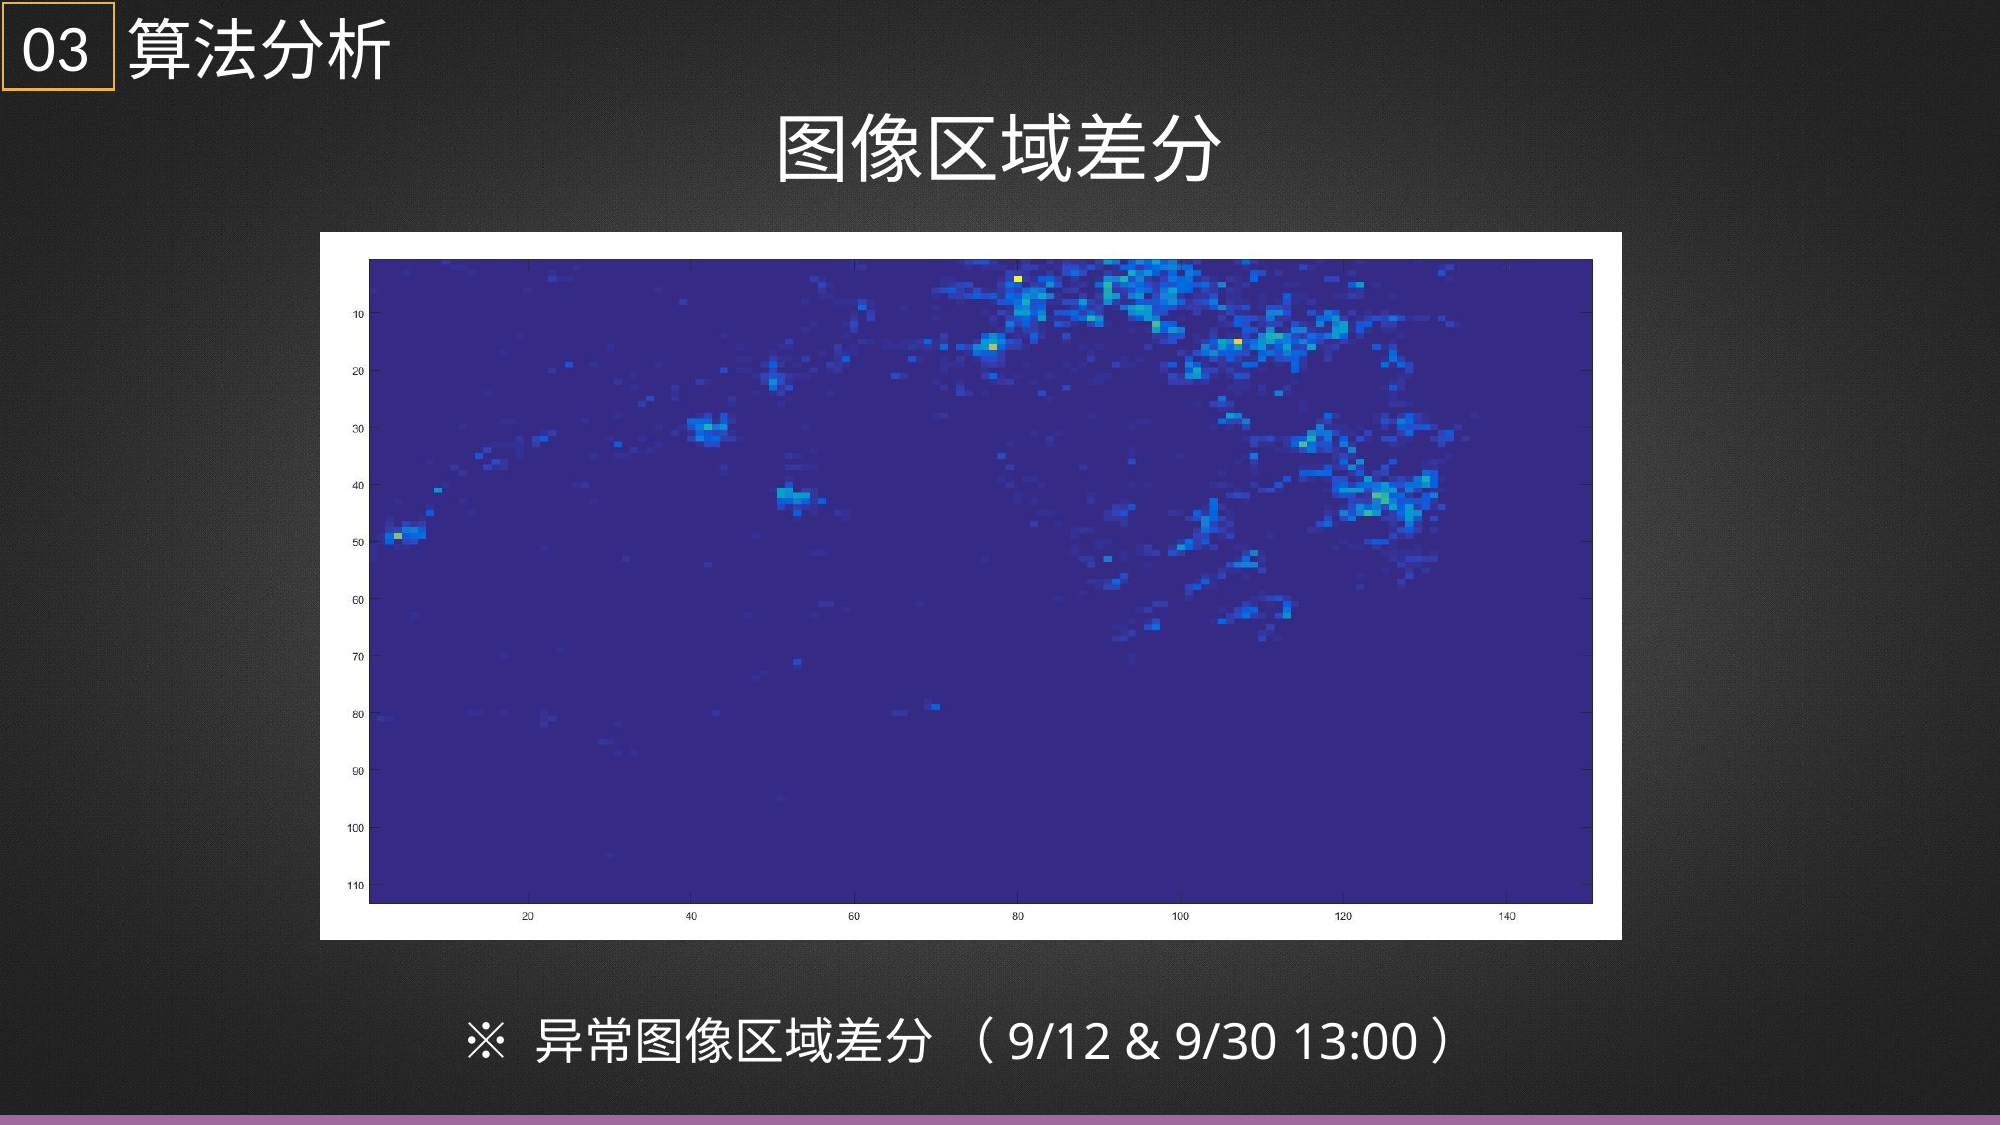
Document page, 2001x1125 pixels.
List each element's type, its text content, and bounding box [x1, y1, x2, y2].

picture [0, 0, 2000, 1114]
text_box [0, 1114, 2000, 1125]
text_box 图像区域差分 [742, 93, 1257, 199]
text_box ※ 异常图像区域差分 （9/12 & 9/30 13:00） [399, 972, 1543, 1078]
text_box 03 [0, 0, 112, 93]
text_box 算法分析 [111, 0, 614, 96]
